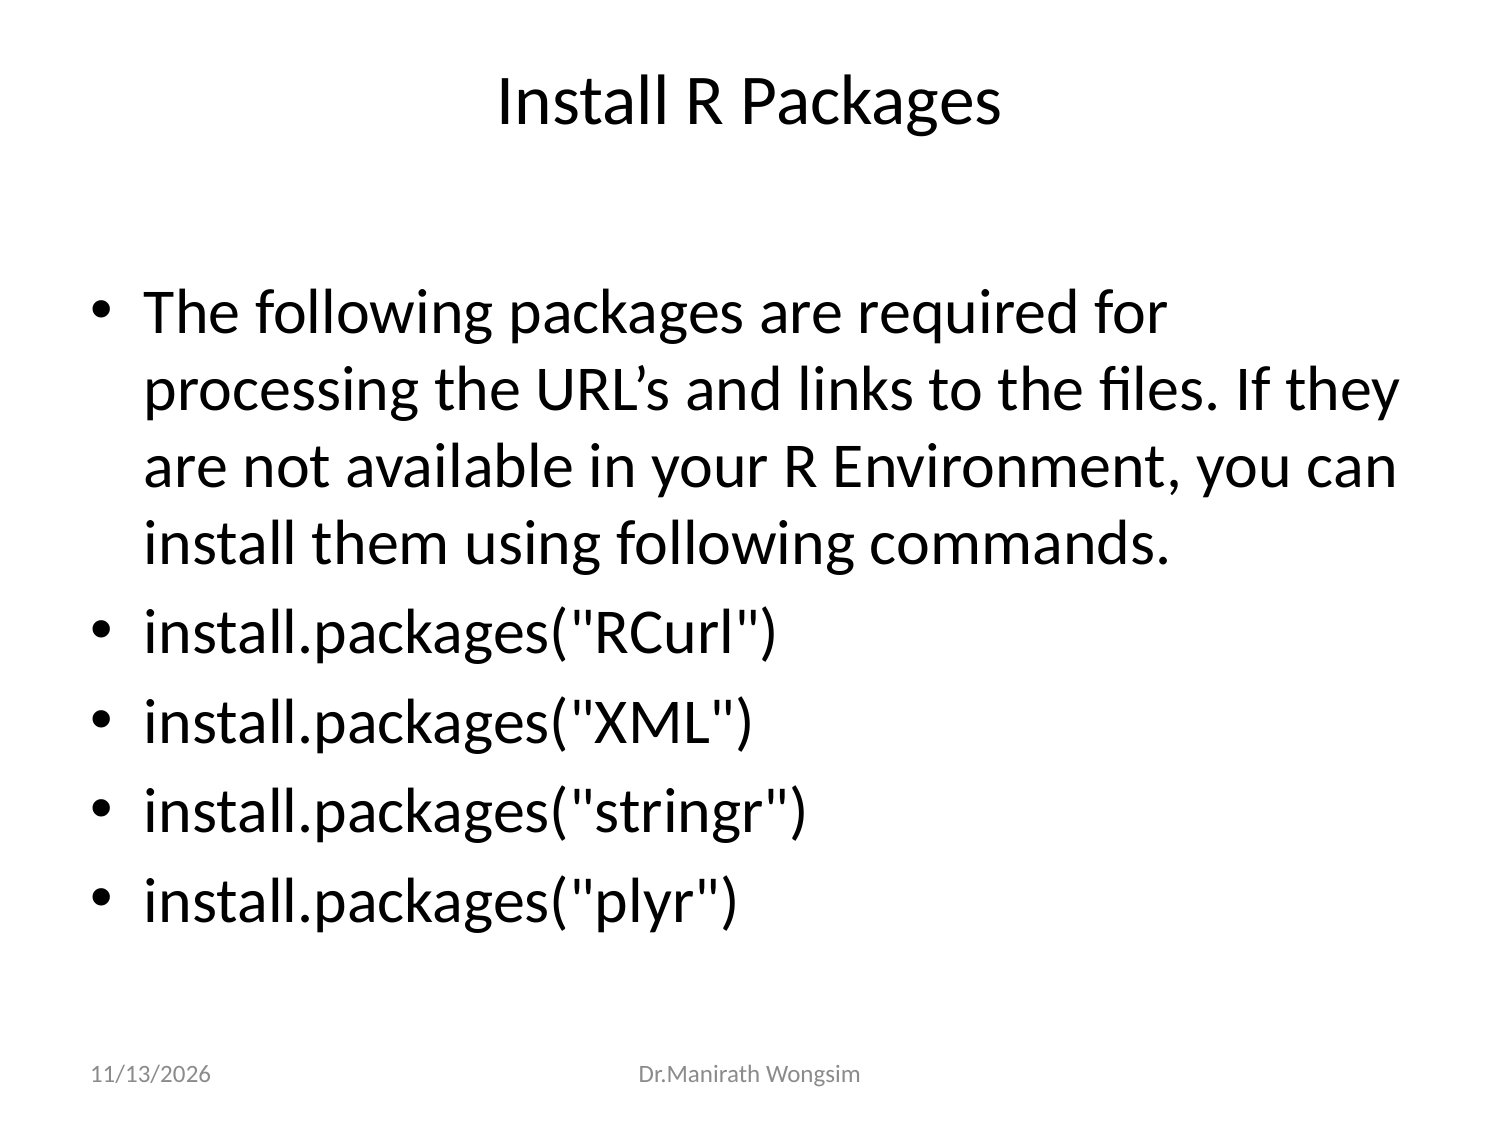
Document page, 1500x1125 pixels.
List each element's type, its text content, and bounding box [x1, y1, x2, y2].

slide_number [75, 1042, 425, 1103]
list The following packages are required for processing the URL’s and links to the files. If they are not available in your R Environment, you can install them using following commands. install.packages("RCurl") install.packages("XML") install.packages("stringr") install.packages("plyr") [75, 262, 1425, 1005]
footer Dr.Manirath Wongsim [512, 1042, 988, 1103]
title Install R Packages [75, 45, 1425, 233]
